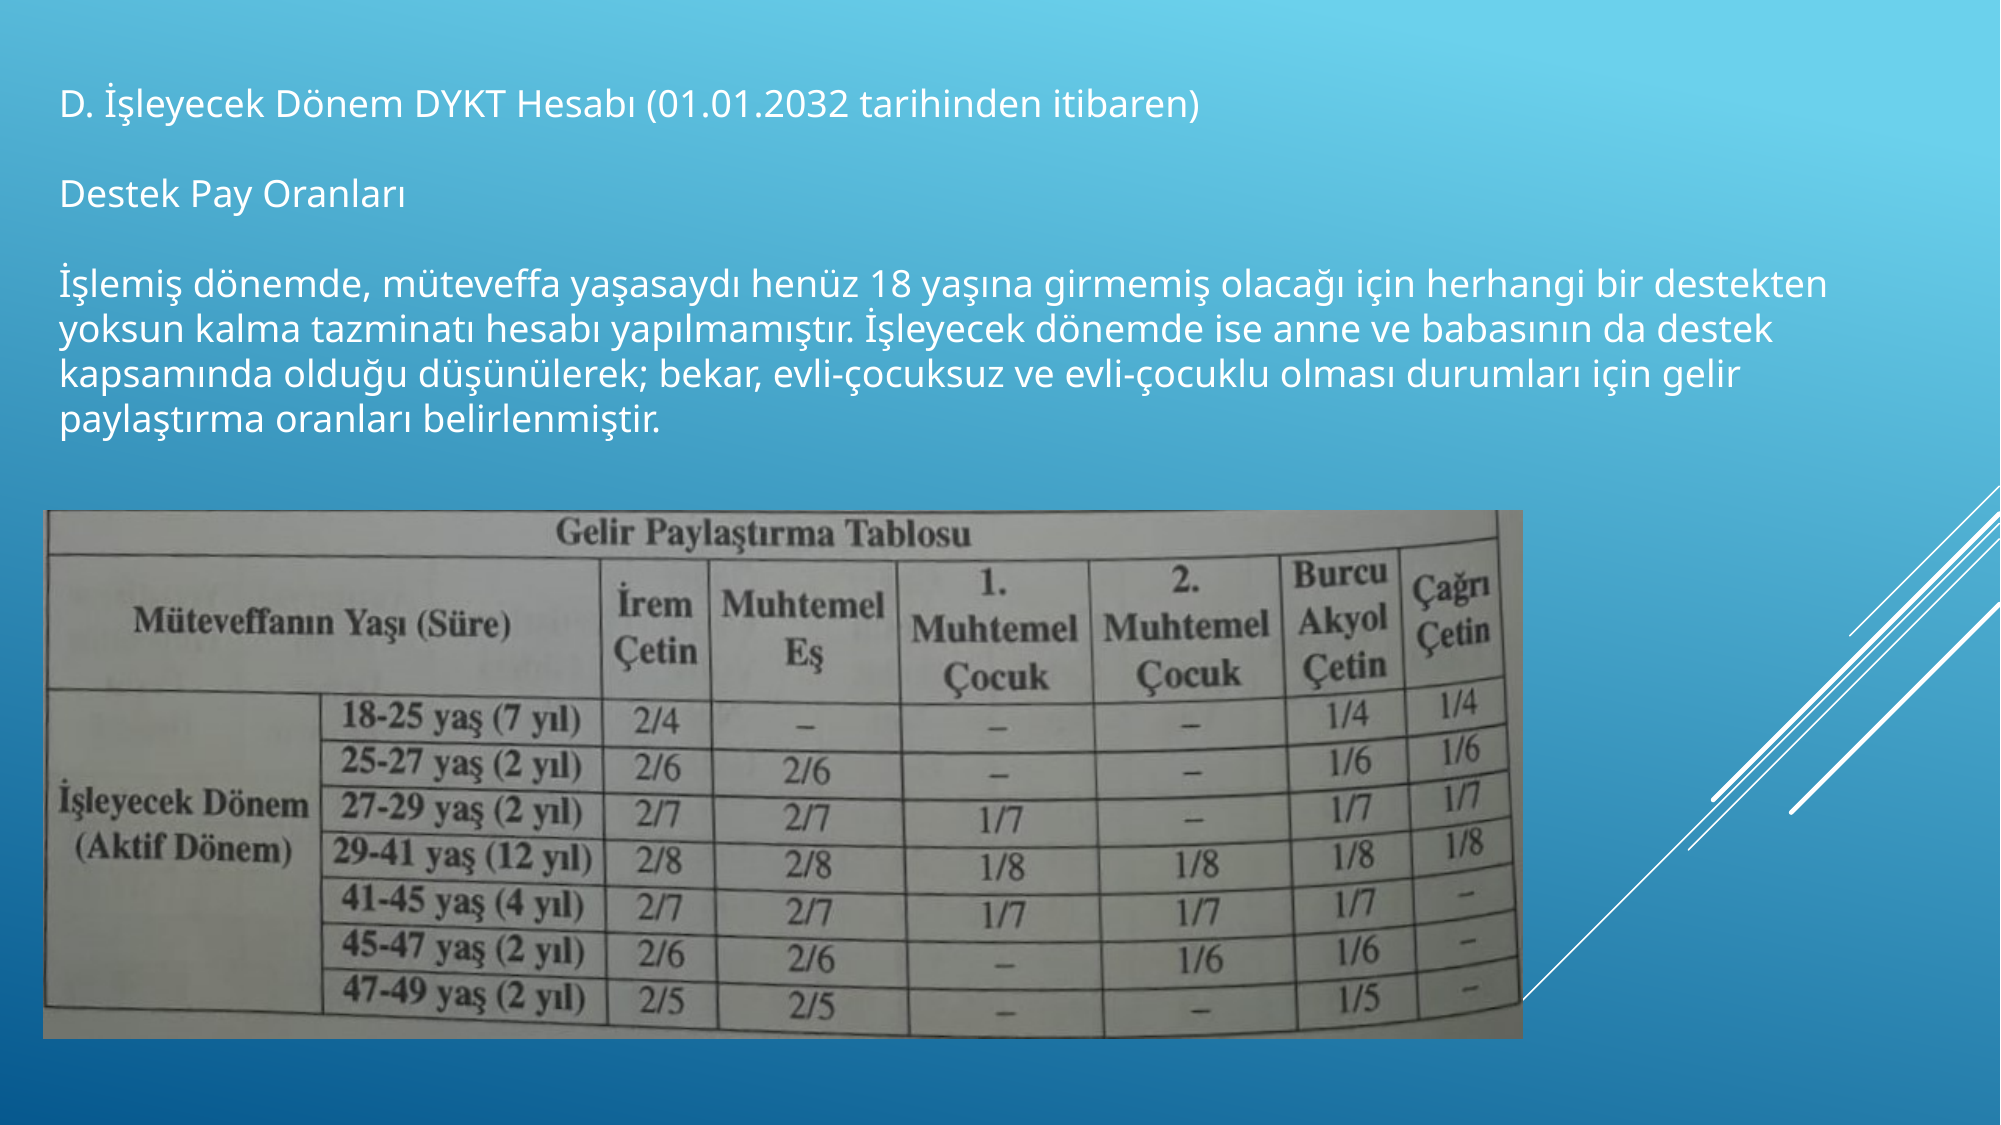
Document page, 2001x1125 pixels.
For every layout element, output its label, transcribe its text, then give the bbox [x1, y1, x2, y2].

text_box D. İşleyecek Dönem DYKT Hesabı (01.01.2032 tarihinden itibaren) Destek Pay Oranları İşlemiş dönemde, müteveffa yaşasaydı henüz 18 yaşına girmemiş olacağı için herhangi bir destekten yoksun kalma tazminatı hesabı yapılmamıştır. İşleyecek dönemde ise anne ve babasının da destek kapsamında olduğu düşünülerek; bekar, evli-çocuksuz ve evli-çocuklu olması durumları için gelir paylaştırma oranları belirlenmiştir. [43, 72, 1938, 538]
picture [43, 510, 1523, 1039]
